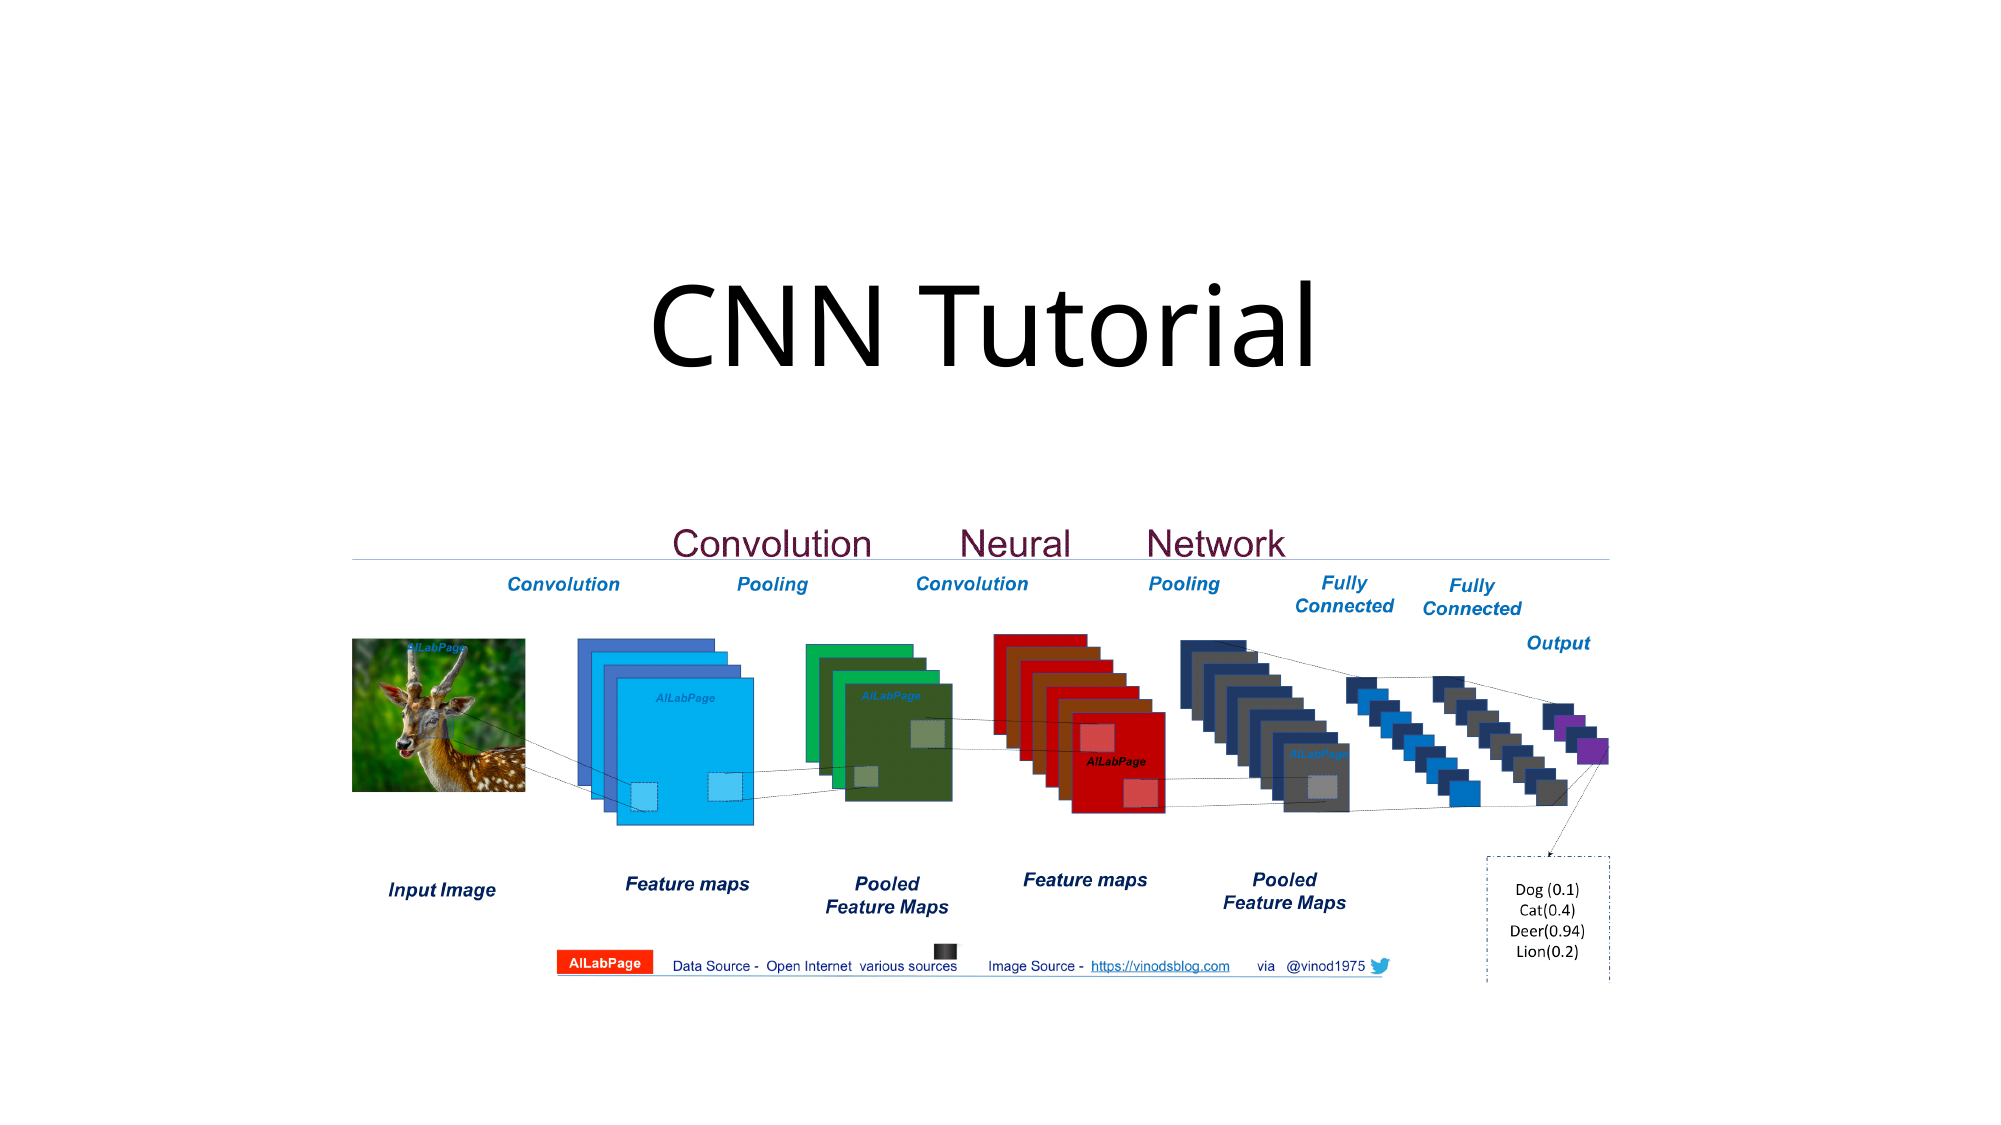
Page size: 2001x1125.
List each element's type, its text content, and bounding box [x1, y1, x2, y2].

picture [352, 516, 1617, 983]
title CNN Tutorial [122, 220, 1848, 439]
